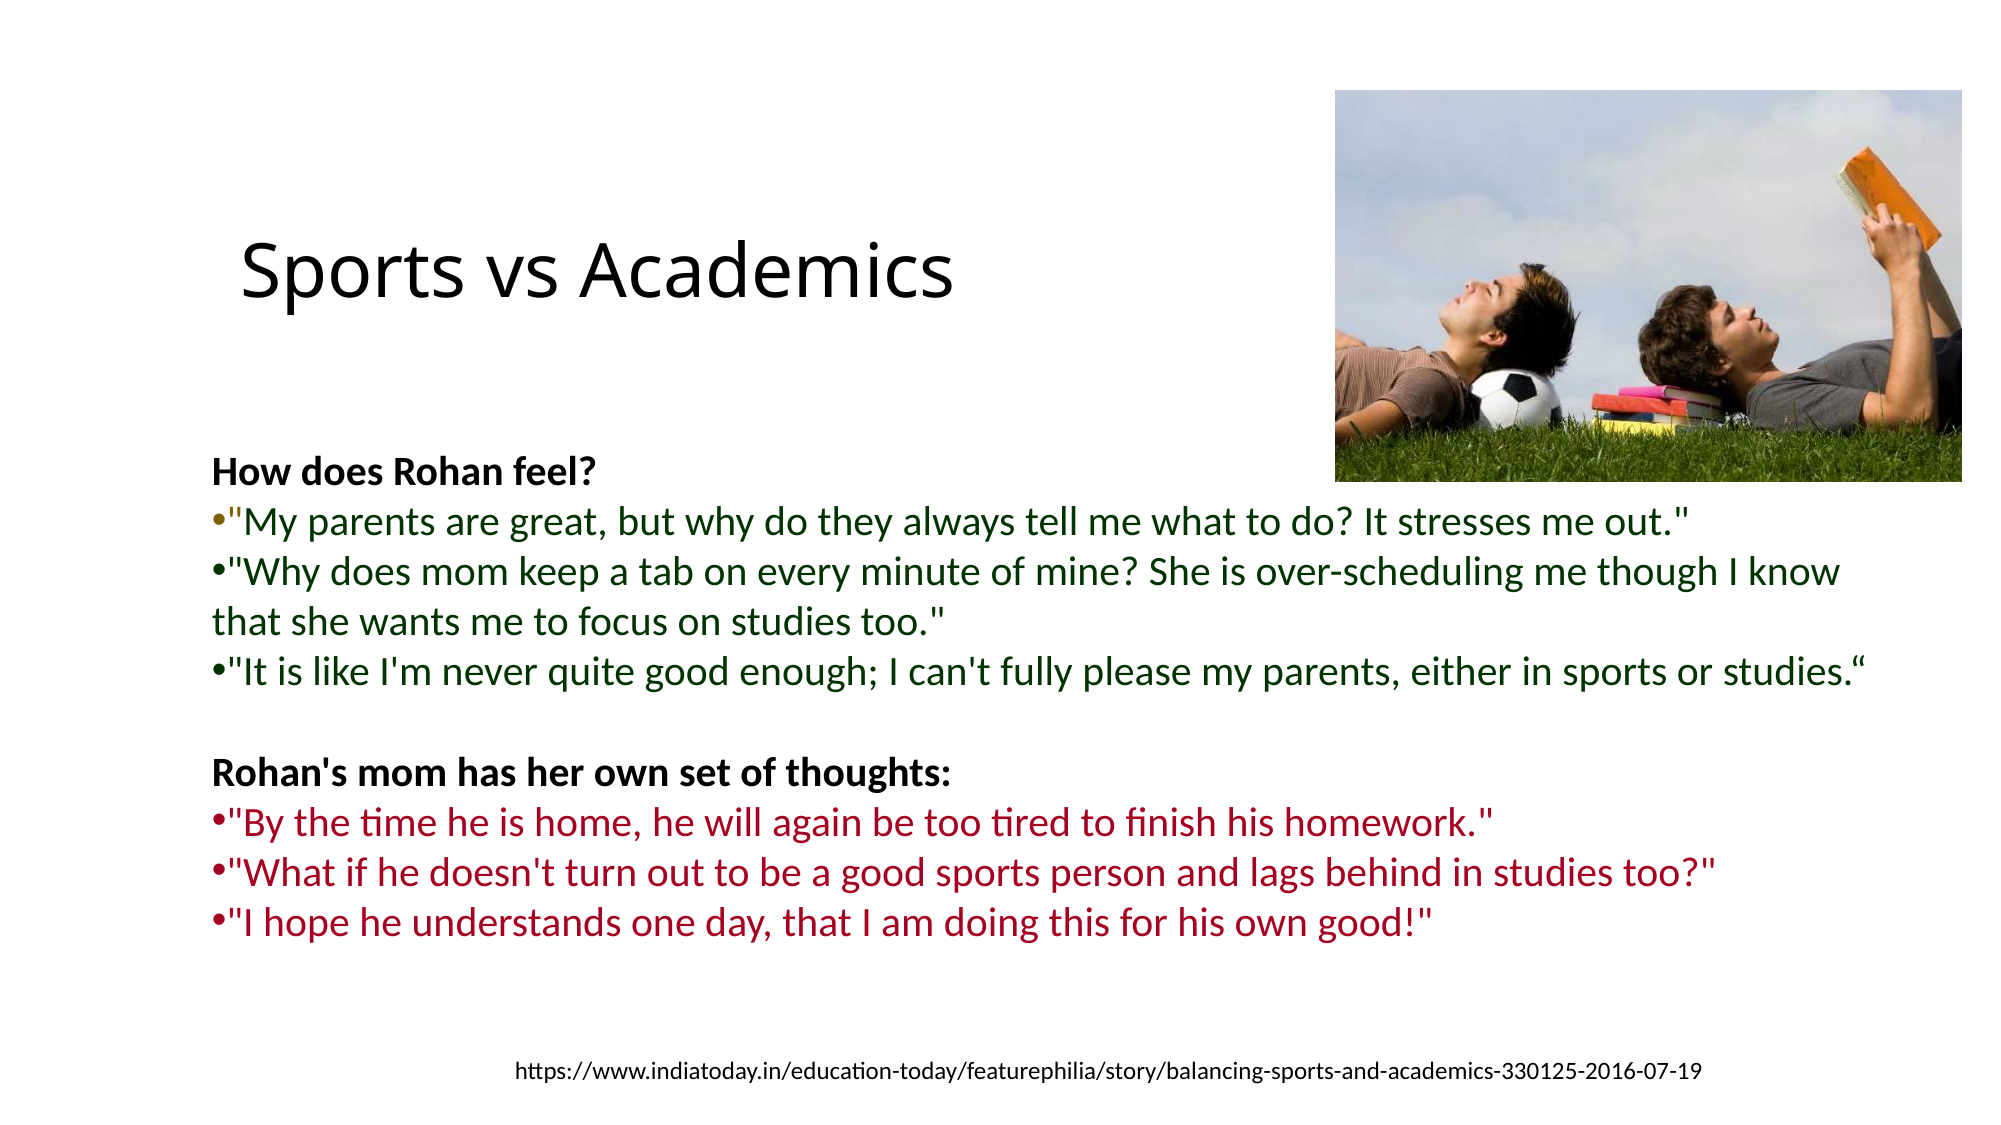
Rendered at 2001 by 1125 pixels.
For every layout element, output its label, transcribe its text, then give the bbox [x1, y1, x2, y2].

text_box https://www.indiatoday.in/education-today/featurephilia/story/balancing-sports-and-academics-330125-2016-07-19 [499, 1047, 1772, 1092]
title Sports vs Academics [225, 191, 1335, 357]
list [1335, 90, 1962, 482]
text_box How does Rohan feel? "My parents are great, but why do they always tell me what to do? It stresses me out." "Why does mom keep a tab on every minute of mine? She is over-scheduling me though I know that she wants me to focus on studies too." "It is like I'm never quite good enough; I can't fully please my parents, either in sports or studies.“ Rohan's mom has her own set of thoughts: "By the time he is home, he will again be too tired to finish his homework." "What if he doesn't turn out to be a good sports person and lags behind in studies too?" "I hope he understands one day, that I am doing this for his own good!" [197, 436, 1887, 952]
